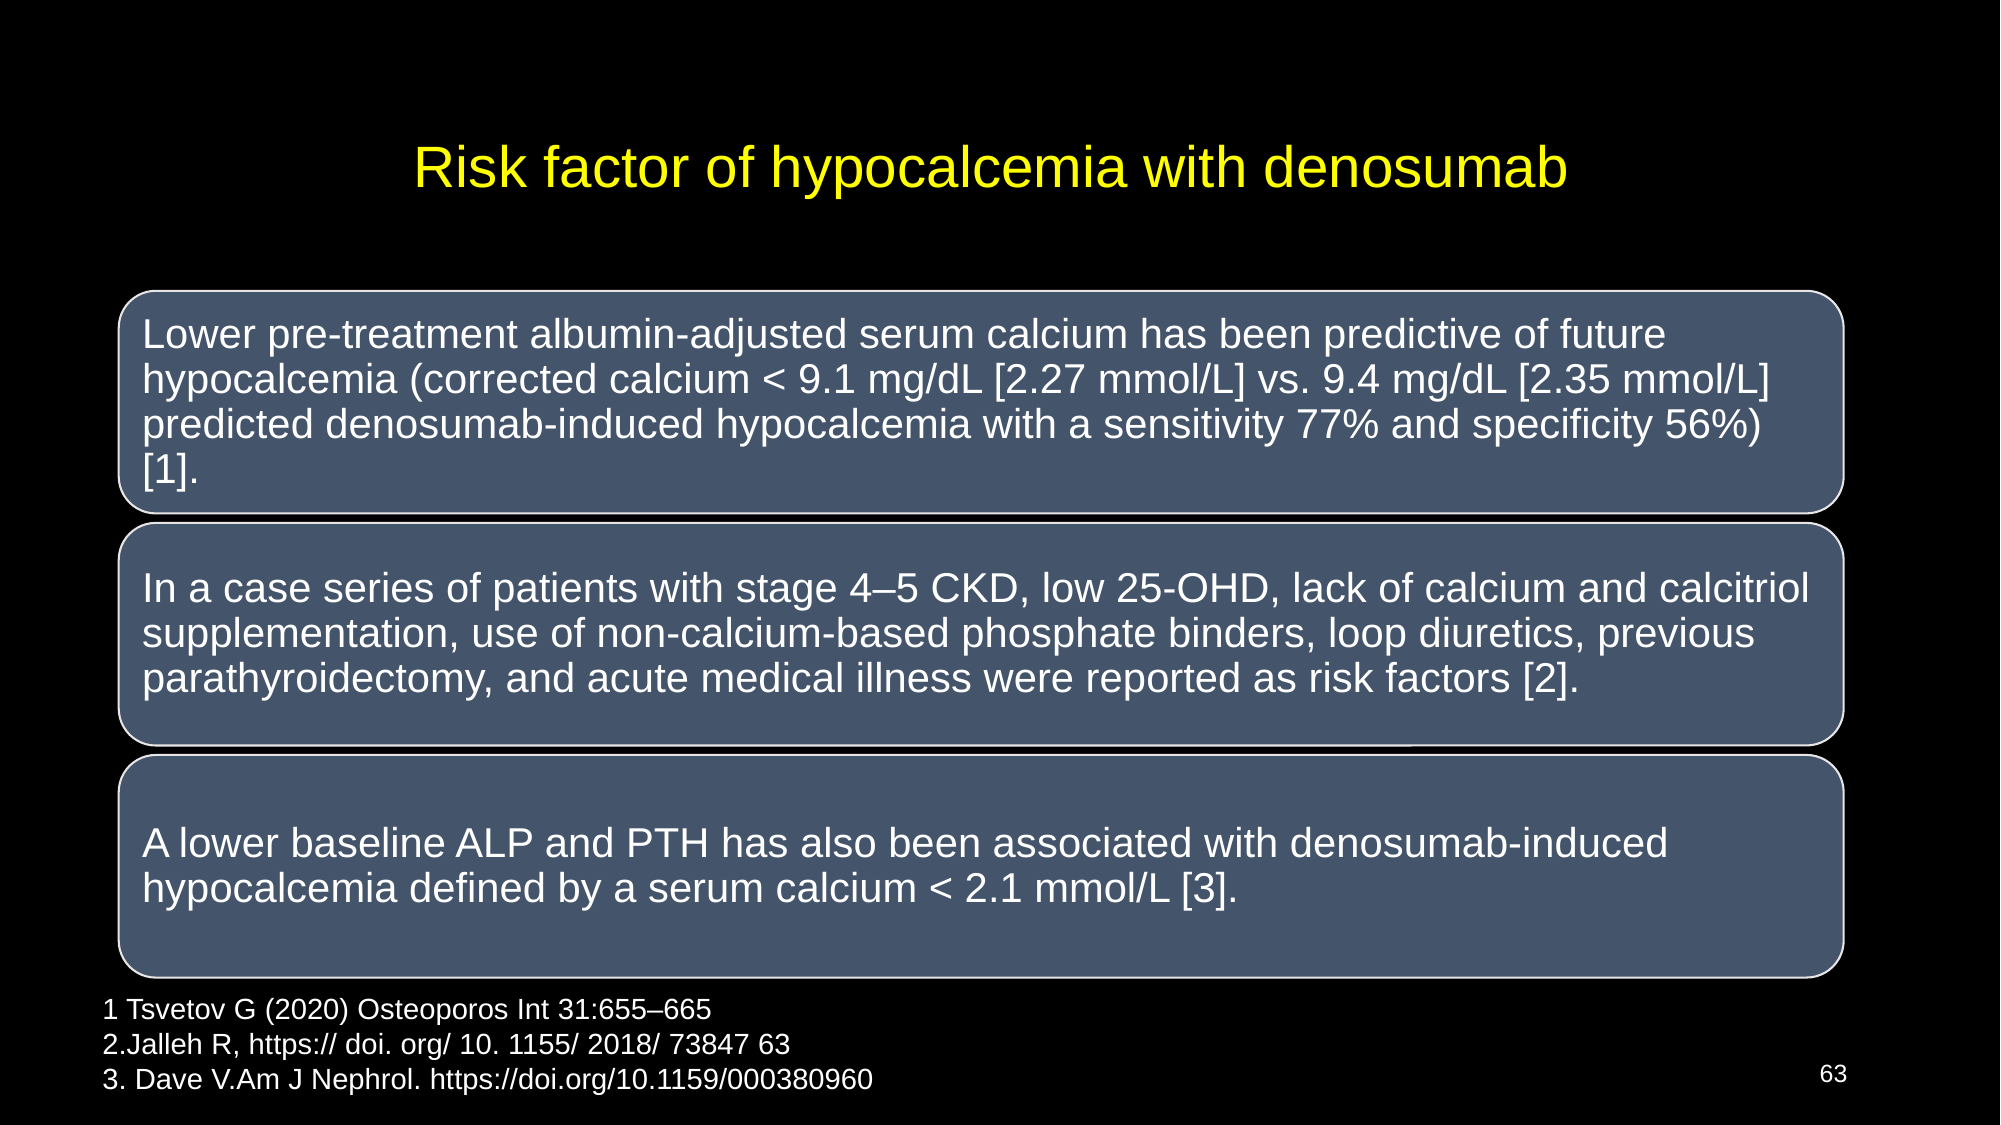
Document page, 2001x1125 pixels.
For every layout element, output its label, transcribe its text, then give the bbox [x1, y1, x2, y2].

text_box 1 Tsvetov G (2020) Osteoporos Int 31:655–665 2.Jalleh R, https:// doi. org/ 10. 1155/ 2018/ 73847 63 3. Dave V.Am J Nephrol. https://doi.org/10.1159/000380960 [87, 983, 1088, 1125]
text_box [118, 290, 1844, 978]
title Risk factor of hypocalcemia with denosumab [137, 59, 1863, 278]
slide_number ‹#› [1412, 1042, 1863, 1103]
